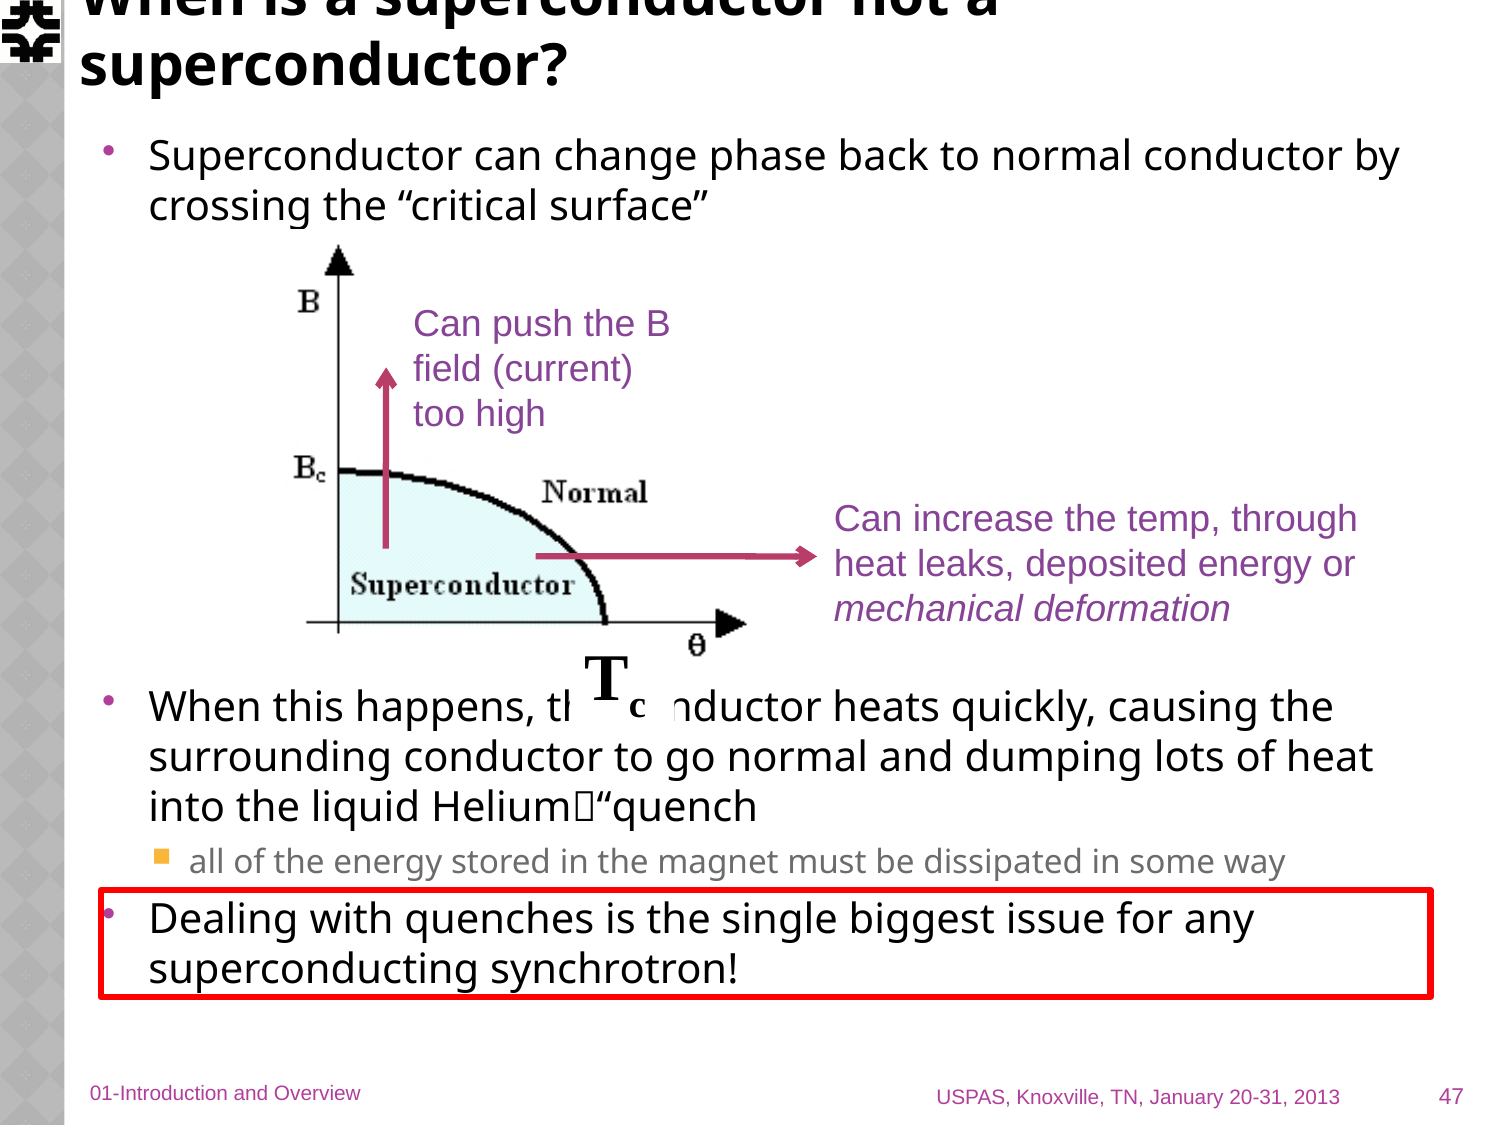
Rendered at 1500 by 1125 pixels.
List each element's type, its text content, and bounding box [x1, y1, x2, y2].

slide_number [827, 1077, 1355, 1110]
footer 01-Introduction and Overview [75, 1075, 709, 1105]
text_box Biased ferrite frequency tuner [0, 0, 65, 1125]
picture [0, 0, 61, 63]
slide_number 47 [1367, 1071, 1465, 1110]
list Superconductor can change phase back to normal conductor by crossing the “critical surface” When this happens, the conductor heats quickly, causing the surrounding conductor to go normal and dumping lots of heat into the liquid Helium“quench all of the energy stored in the magnet must be dissipated in some way Dealing with quenches is the single biggest issue for any superconducting synchrotron! [88, 121, 1443, 248]
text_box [248, 229, 1383, 683]
text_box [98, 887, 1434, 1000]
title When is a superconductor not a superconductor? [72, 24, 1428, 98]
